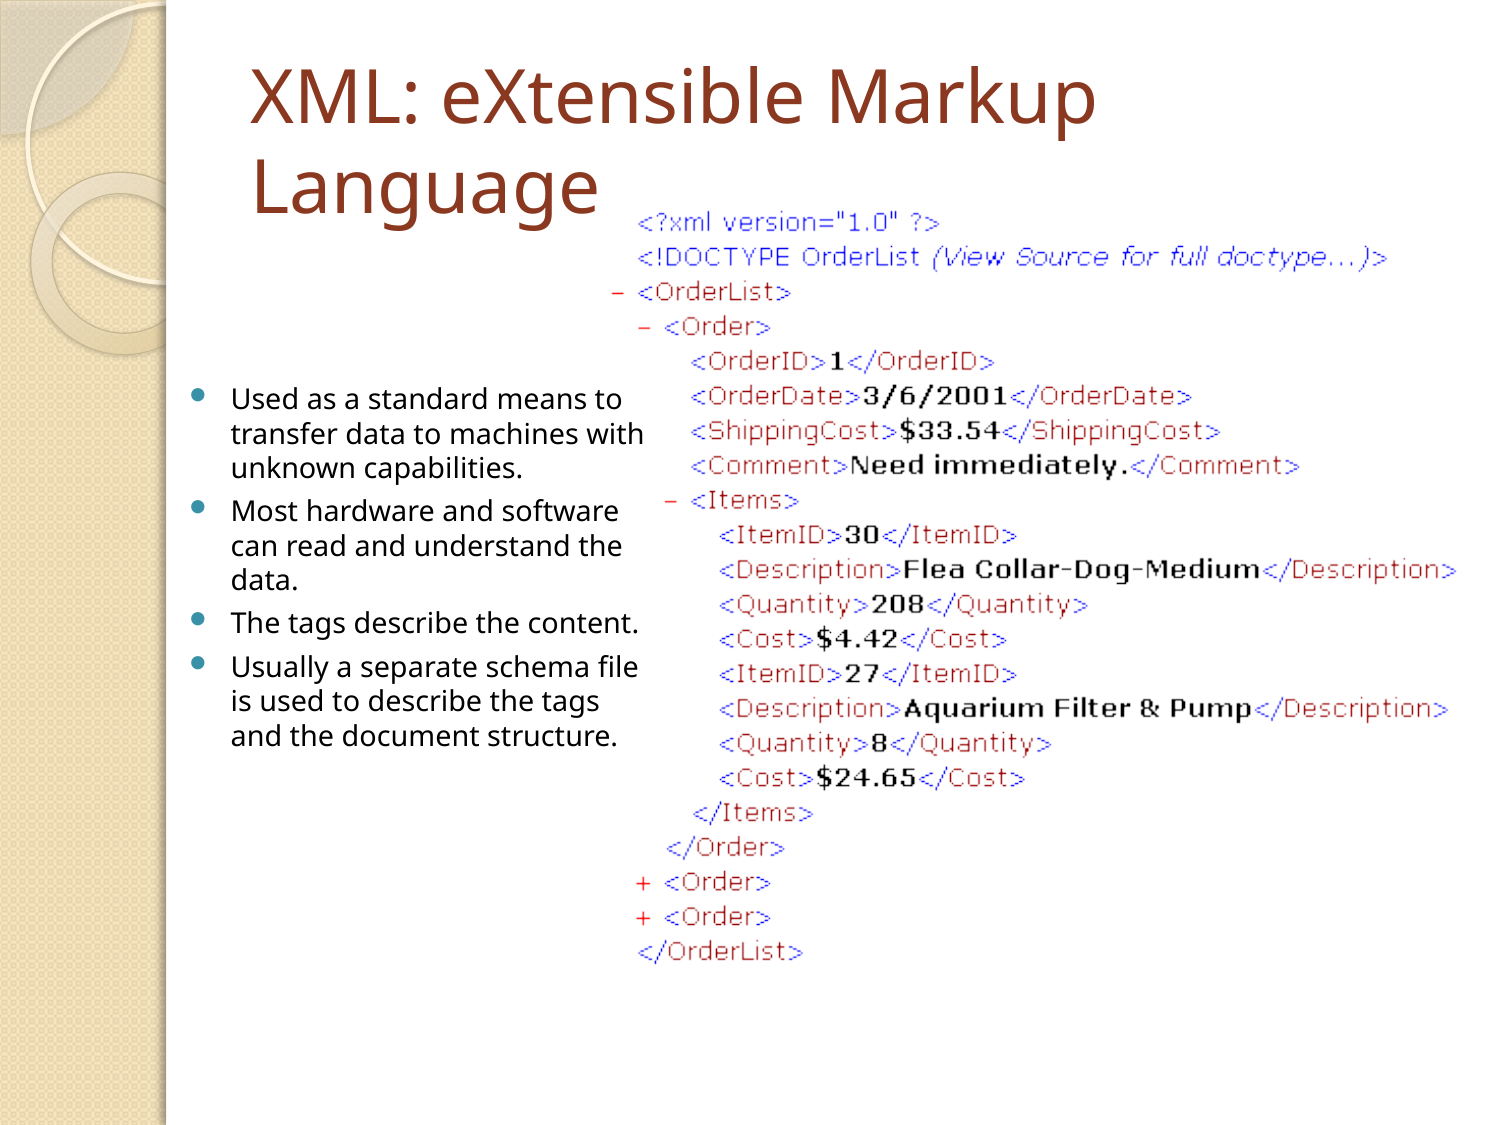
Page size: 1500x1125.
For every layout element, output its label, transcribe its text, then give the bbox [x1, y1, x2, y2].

picture [599, 199, 1476, 973]
title XML: eXtensible Markup Language [235, 45, 1466, 233]
list Used as a standard means to transfer data to machines with unknown capabilities. Most hardware and software can read and understand the data. The tags describe the content. Usually a separate schema file is used to describe the tags and the document structure. [162, 373, 592, 799]
